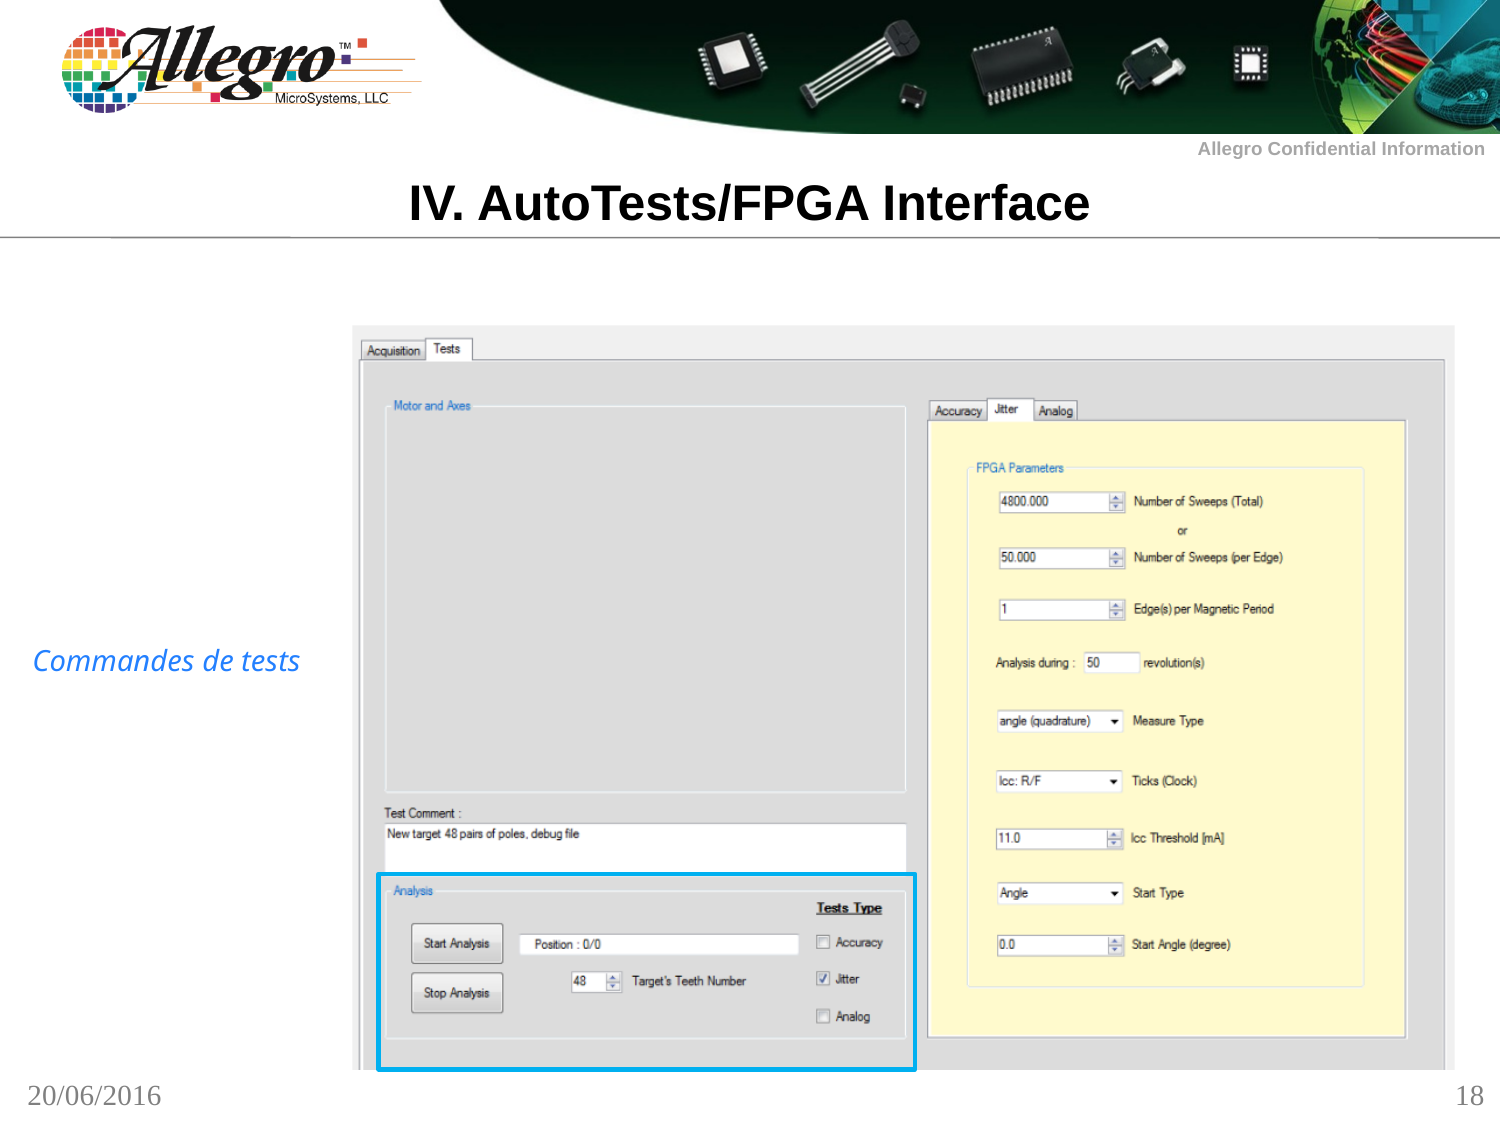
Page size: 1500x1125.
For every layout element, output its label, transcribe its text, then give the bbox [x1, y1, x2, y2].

picture [382, 877, 912, 1066]
text_box 18 [1439, 1069, 1500, 1119]
text_box 20/06/2016 [12, 1069, 194, 1119]
picture [0, 0, 1500, 134]
picture [352, 323, 1455, 1070]
text_box Commandes de tests [12, 635, 321, 686]
title IV. AutoTests/FPGA Interface [0, 162, 1500, 238]
